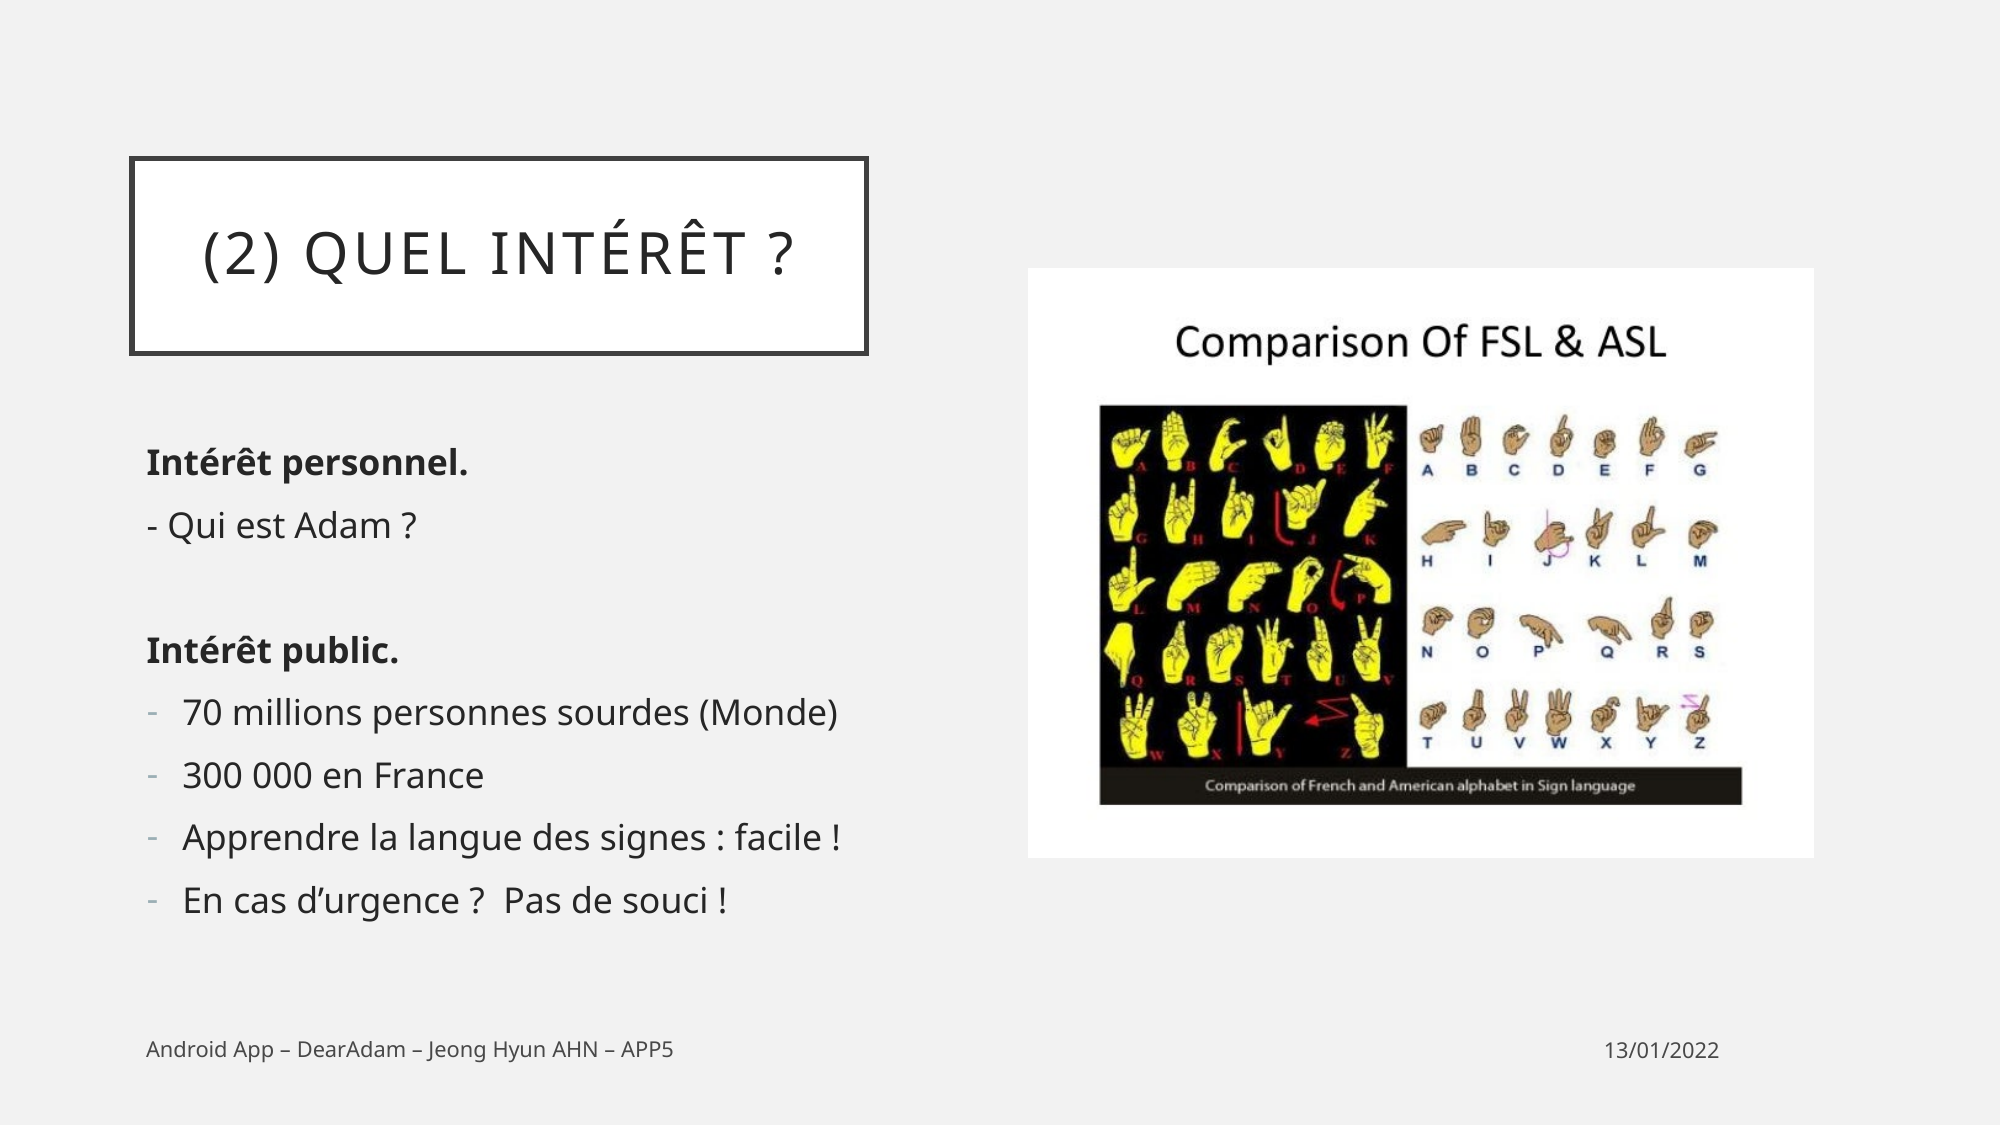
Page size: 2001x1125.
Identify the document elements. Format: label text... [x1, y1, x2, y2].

list Intérêt personnel. - Qui est Adam ? Intérêt public. 70 millions personnes sourdes (Monde) 300 000 en France Apprendre la langue des signes : facile ! En cas d’urgence ? Pas de souci ! [131, 432, 869, 968]
title (2) Quel intérêt ? [129, 156, 869, 356]
picture [1028, 268, 1814, 858]
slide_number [1283, 1023, 1735, 1077]
footer Android App – DearAdam – Jeong Hyun AHN – APP5 [130, 1023, 1099, 1076]
